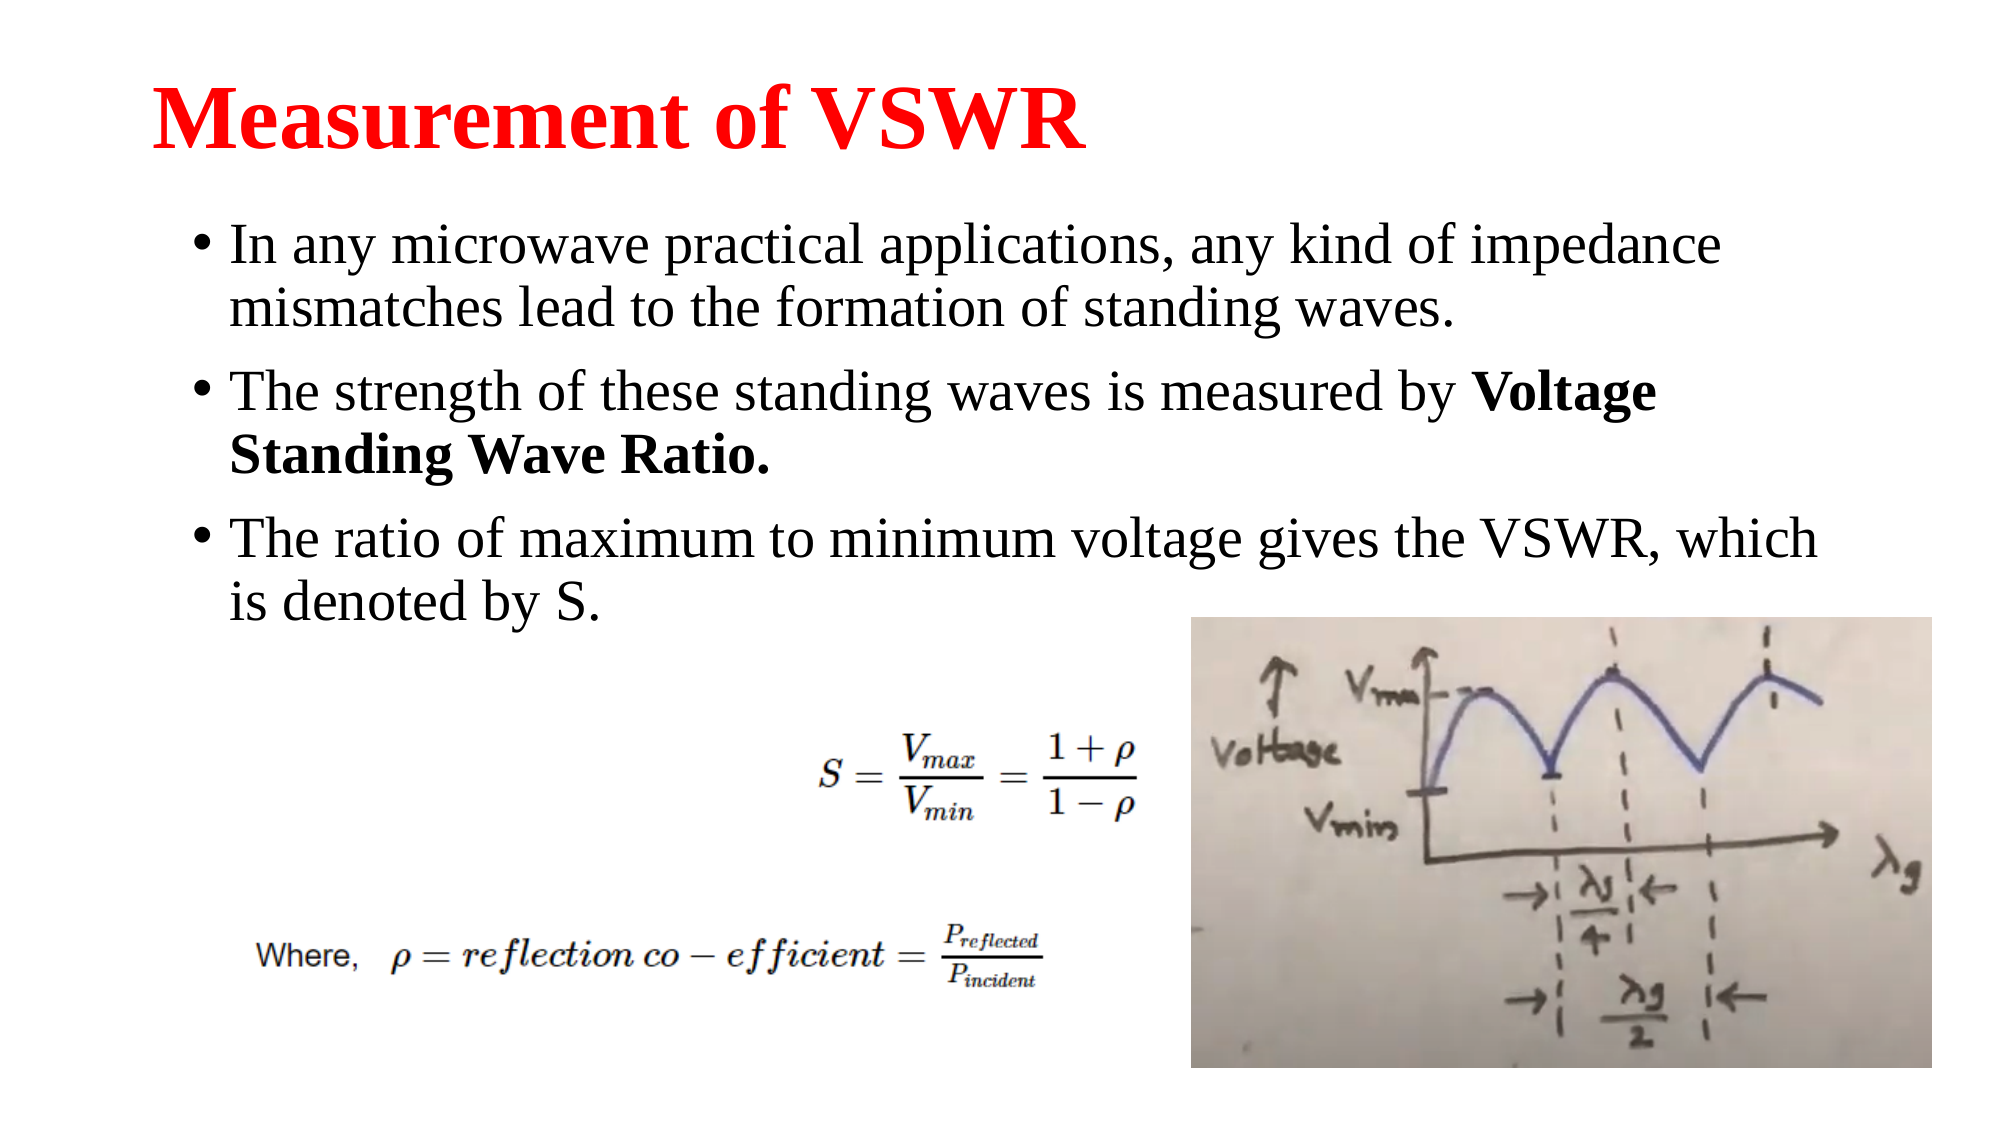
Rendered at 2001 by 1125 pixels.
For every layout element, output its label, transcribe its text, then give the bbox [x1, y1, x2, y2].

title Measurement of VSWR [137, 59, 1863, 179]
picture [246, 617, 1932, 1068]
list In any microwave practical applications, any kind of impedance mismatches lead to the formation of standing waves. The strength of these standing waves is measured by Voltage Standing Wave Ratio. The ratio of maximum to minimum voltage gives the VSWR, which is denoted by S. [177, 205, 1863, 1014]
